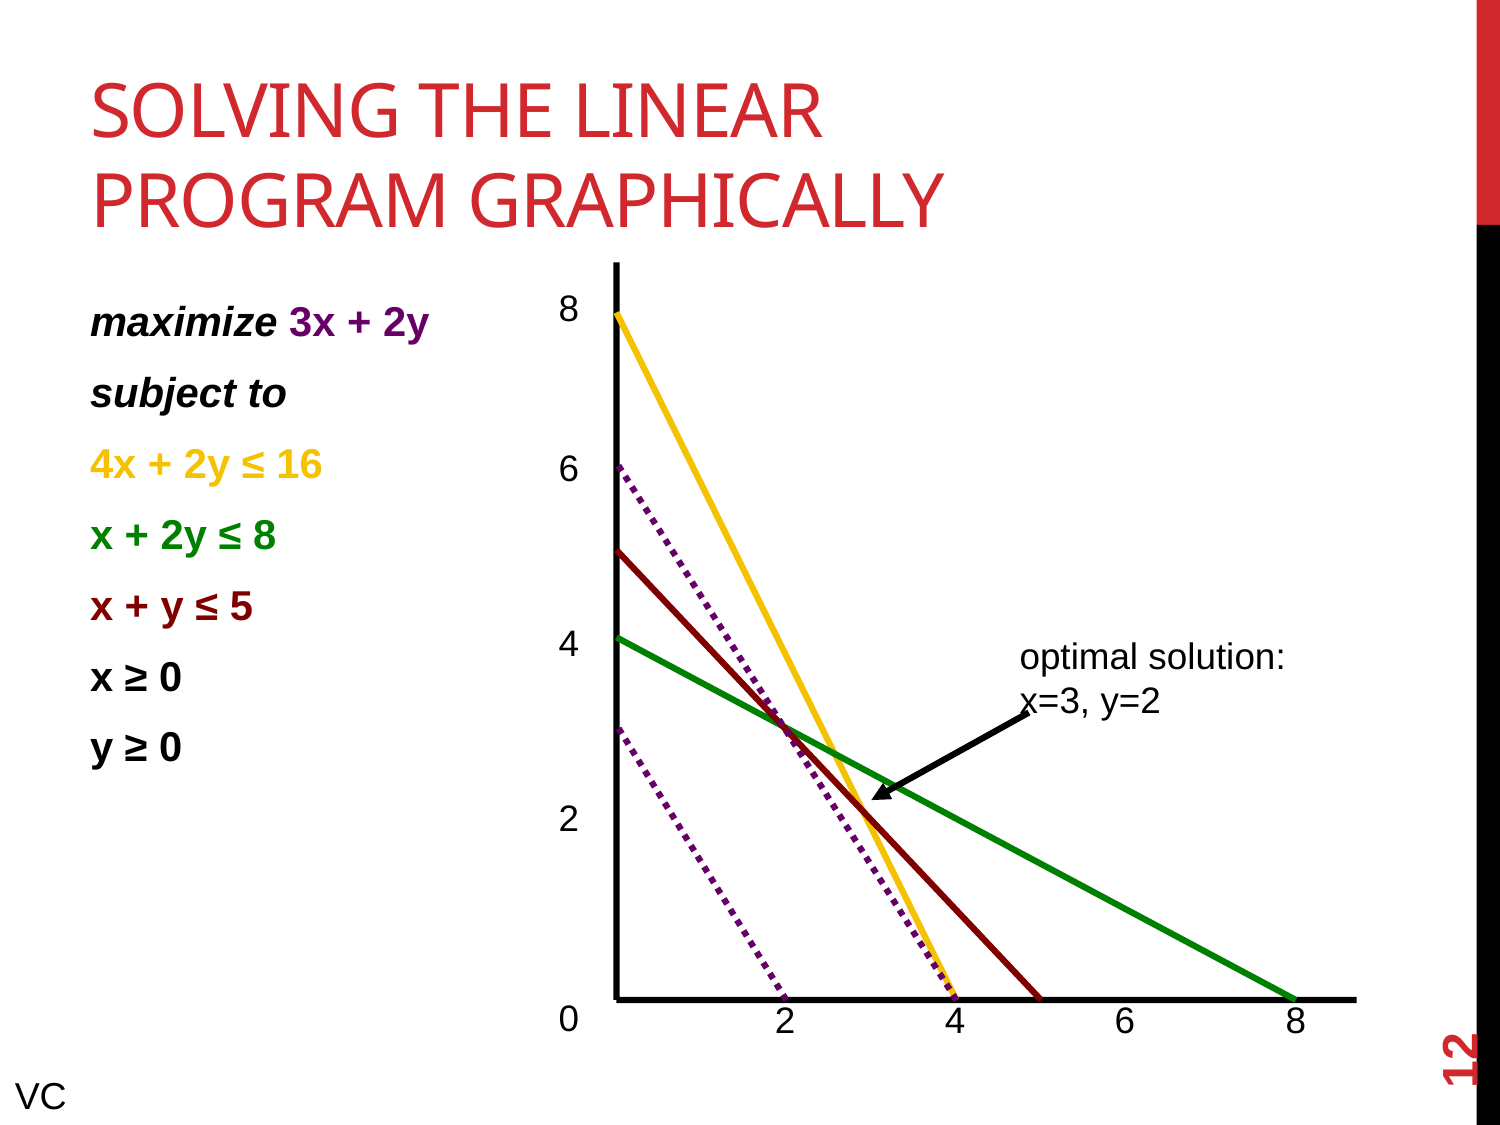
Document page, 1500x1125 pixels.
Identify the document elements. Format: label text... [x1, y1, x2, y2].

list maximize 3x + 2y subject to 4x + 2y ≤ 16 x + 2y ≤ 8 x + y ≤ 5 x ≥ 0 y ≥ 0 [617, 287, 1325, 1005]
text_box 2 [760, 989, 811, 1049]
text_box 2 [543, 787, 594, 847]
text_box VC [0, 1064, 115, 1125]
text_box [871, 726, 1004, 801]
text_box 8 [1270, 989, 1322, 1049]
title Solving the linear program graphically [75, 25, 1025, 250]
slide_number 12 [1427, 887, 1488, 1104]
text_box 4 [543, 612, 594, 672]
text_box 4 [930, 989, 981, 1049]
list maximize 3x + 2y subject to 4x + 2y ≤ 16 x + 2y ≤ 8 x + y ≤ 5 x ≥ 0 y ≥ 0 [75, 287, 760, 1005]
text_box optimal solution: x=3, y=2 [1004, 624, 1311, 728]
text_box 6 [543, 437, 594, 497]
text_box 6 [1099, 989, 1151, 1049]
text_box 8 [543, 277, 594, 337]
text_box 0 [543, 987, 594, 1047]
